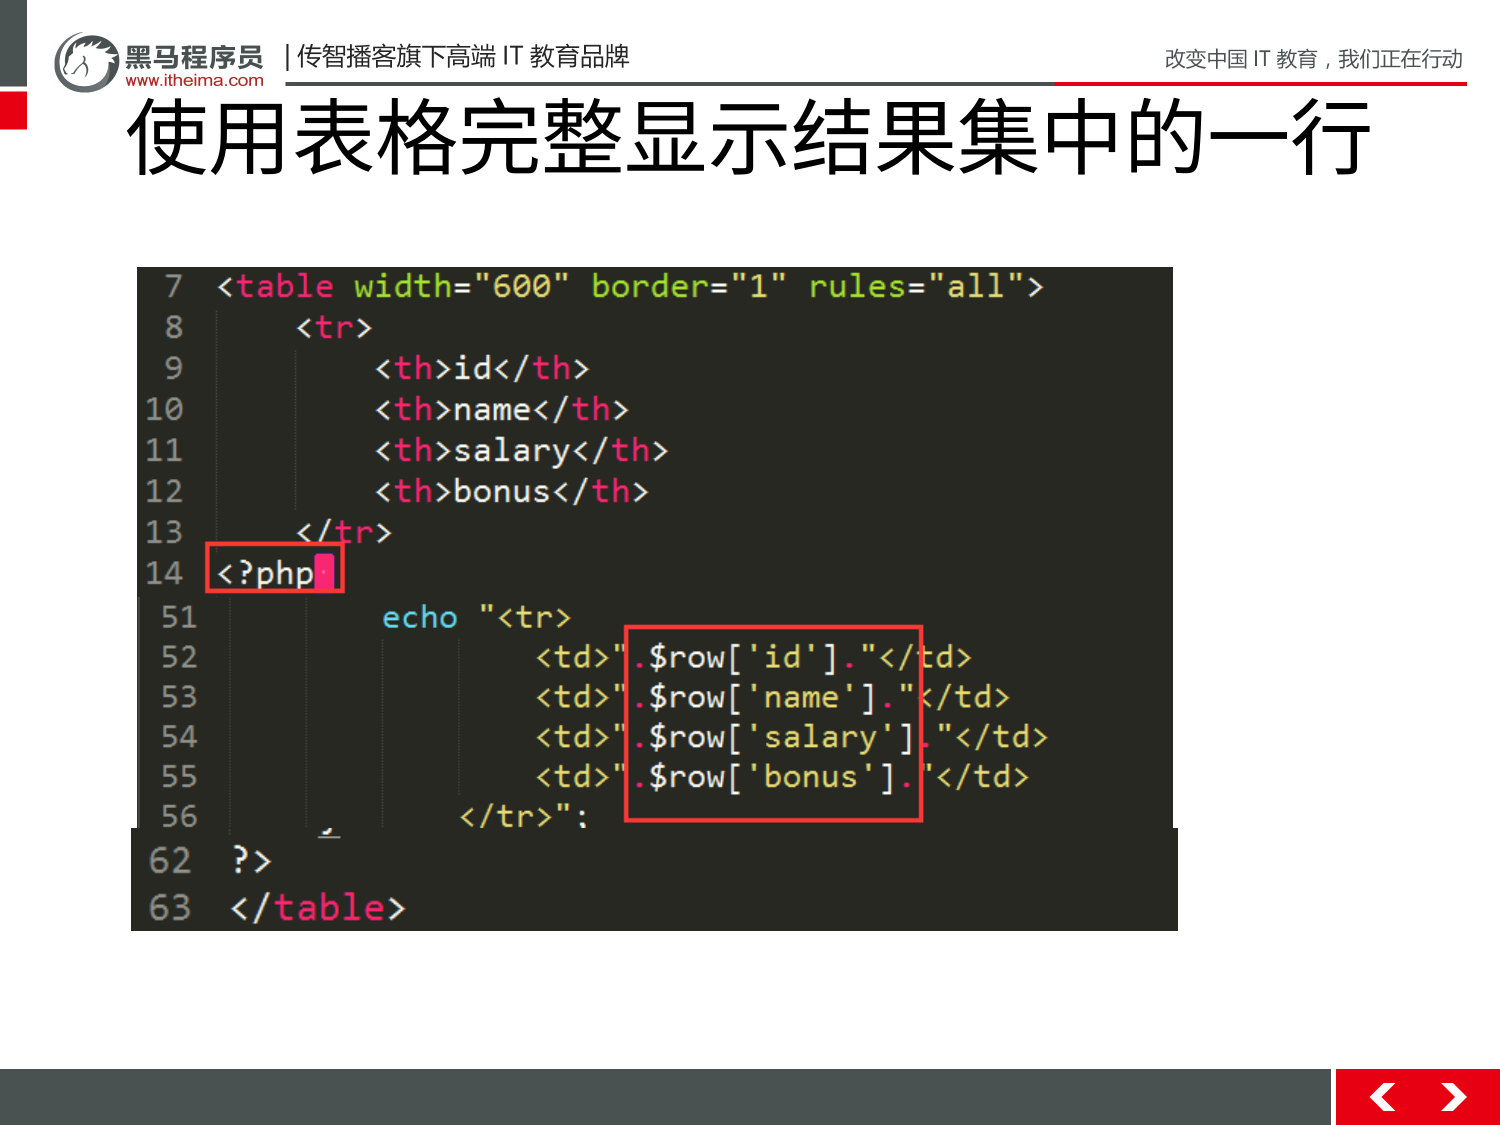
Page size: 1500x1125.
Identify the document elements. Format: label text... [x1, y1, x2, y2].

title 使用表格完整显示结果集中的一行 [75, 78, 1425, 266]
picture [0, 0, 1500, 1125]
